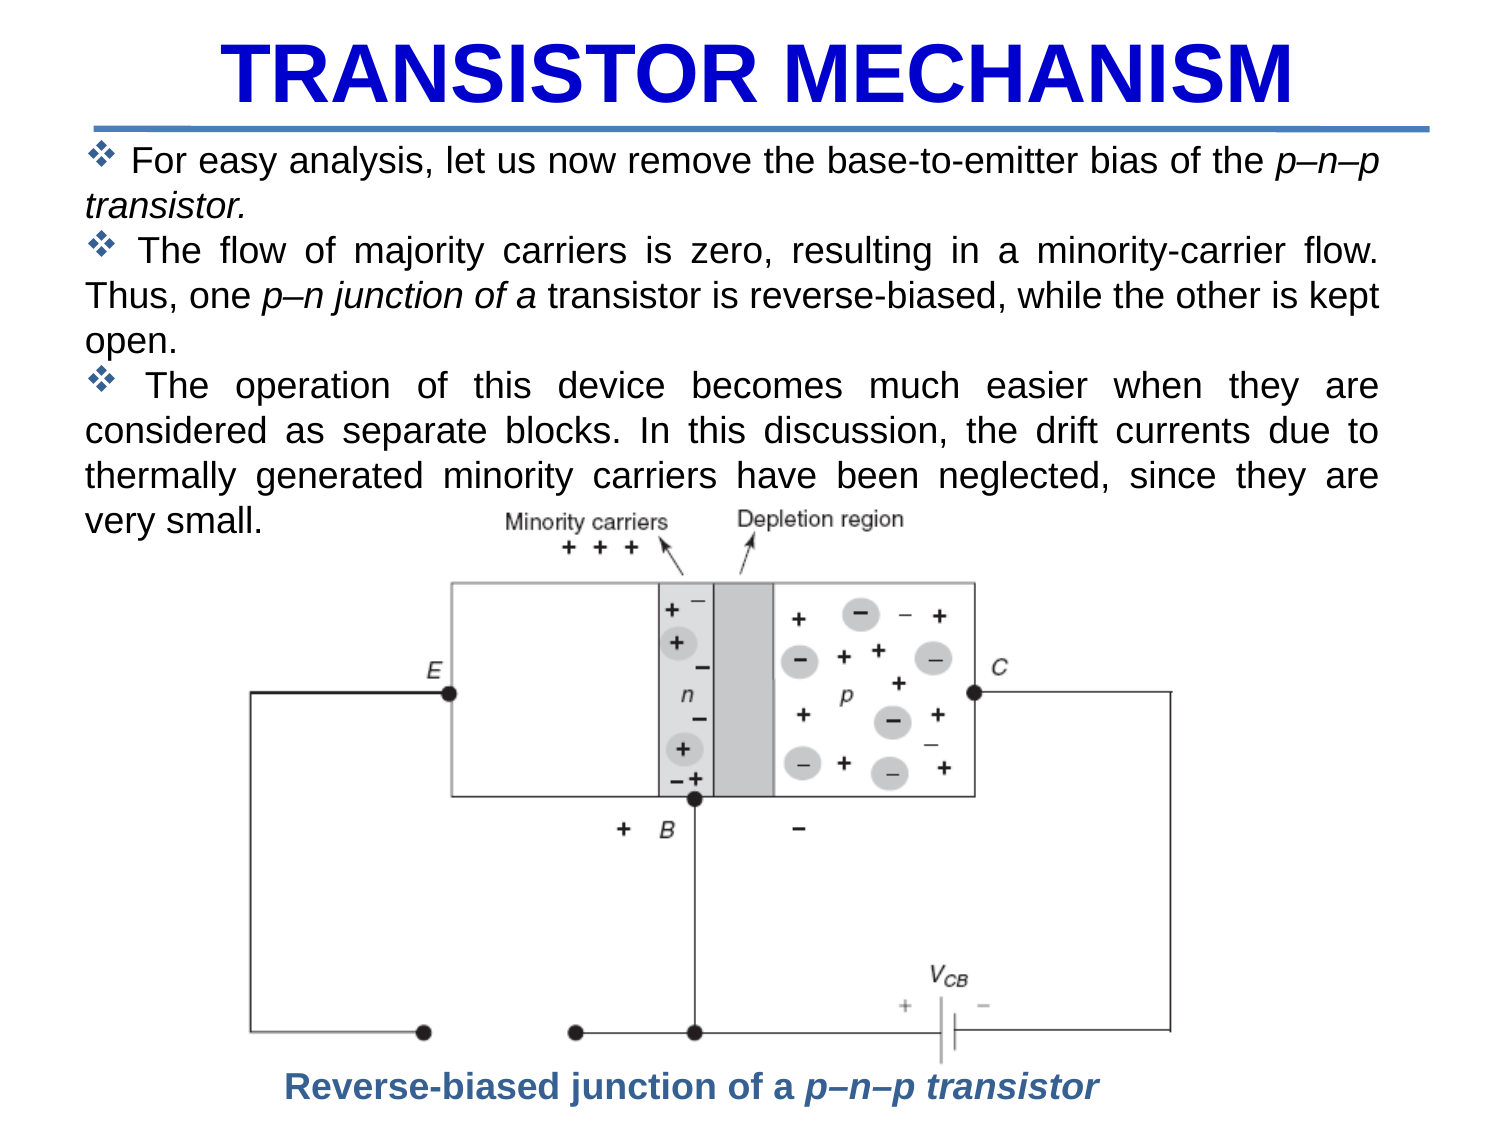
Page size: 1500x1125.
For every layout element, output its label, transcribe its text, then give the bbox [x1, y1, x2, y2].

picture [233, 502, 1184, 1067]
text_box Reverse-biased junction of a p–n–p transistor [269, 1074, 1137, 1115]
text_box TRANSISTOR MECHANISM [205, 11, 1311, 127]
text_box For easy analysis, let us now remove the base-to-emitter bias of the p–n–p transistor. The flow of majority carriers is zero, resulting in a minority-carrier flow. Thus, one p–n junction of a transistor is reverse-biased, while the other is kept open. The operation of this device becomes much easier when they are considered as separate blocks. In this discussion, the drift currents due to thermally generated minority carriers have been neglected, since they are very small. [70, 128, 1395, 549]
